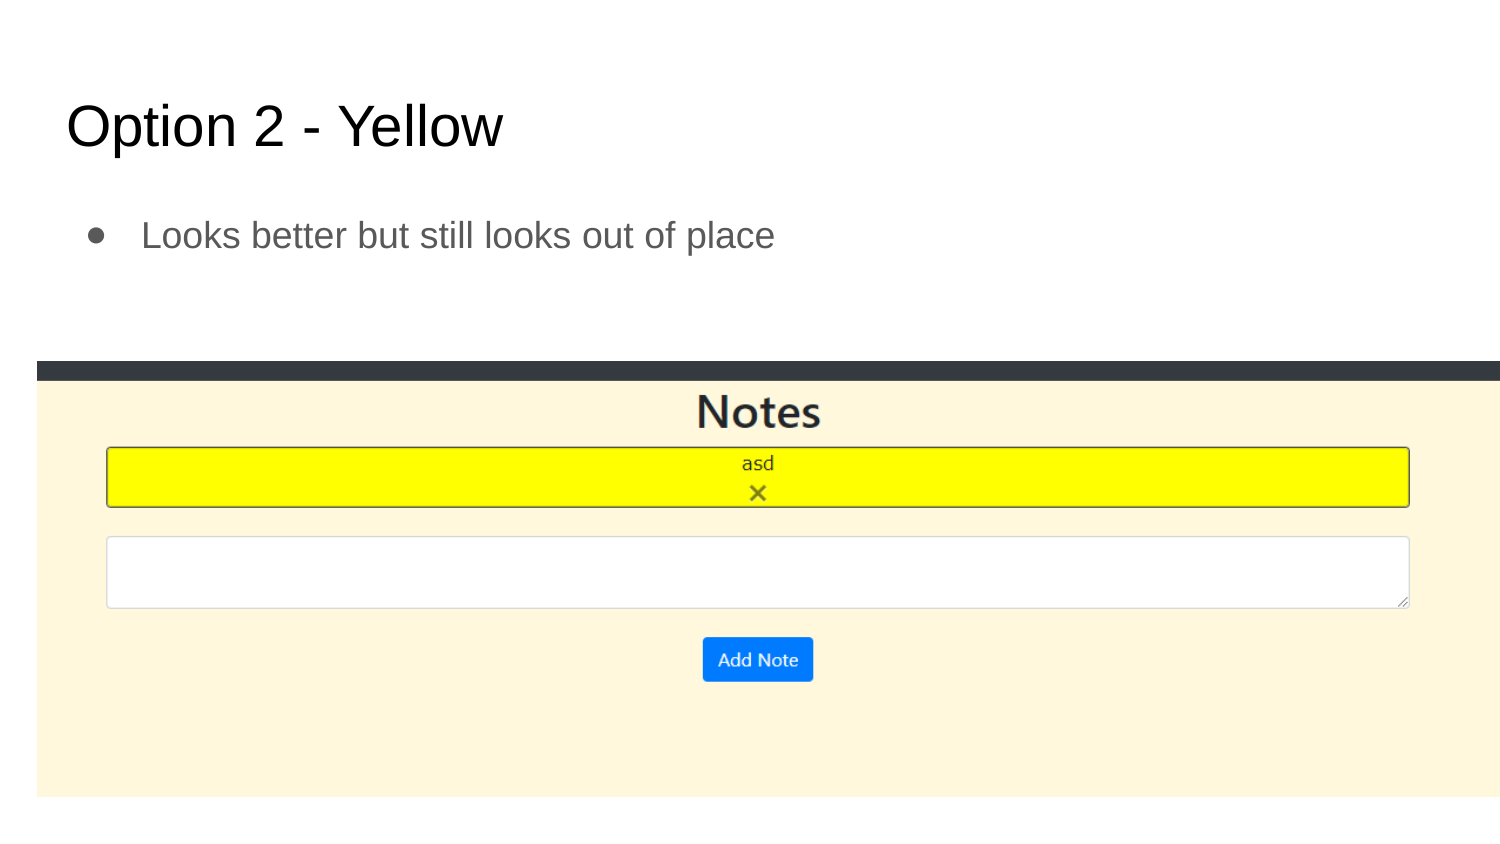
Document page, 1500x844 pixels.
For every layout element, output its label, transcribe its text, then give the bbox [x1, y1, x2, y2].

title Option 2 - Yellow [51, 72, 1449, 167]
list Looks better but still looks out of place [51, 189, 1449, 359]
picture [36, 360, 1500, 797]
